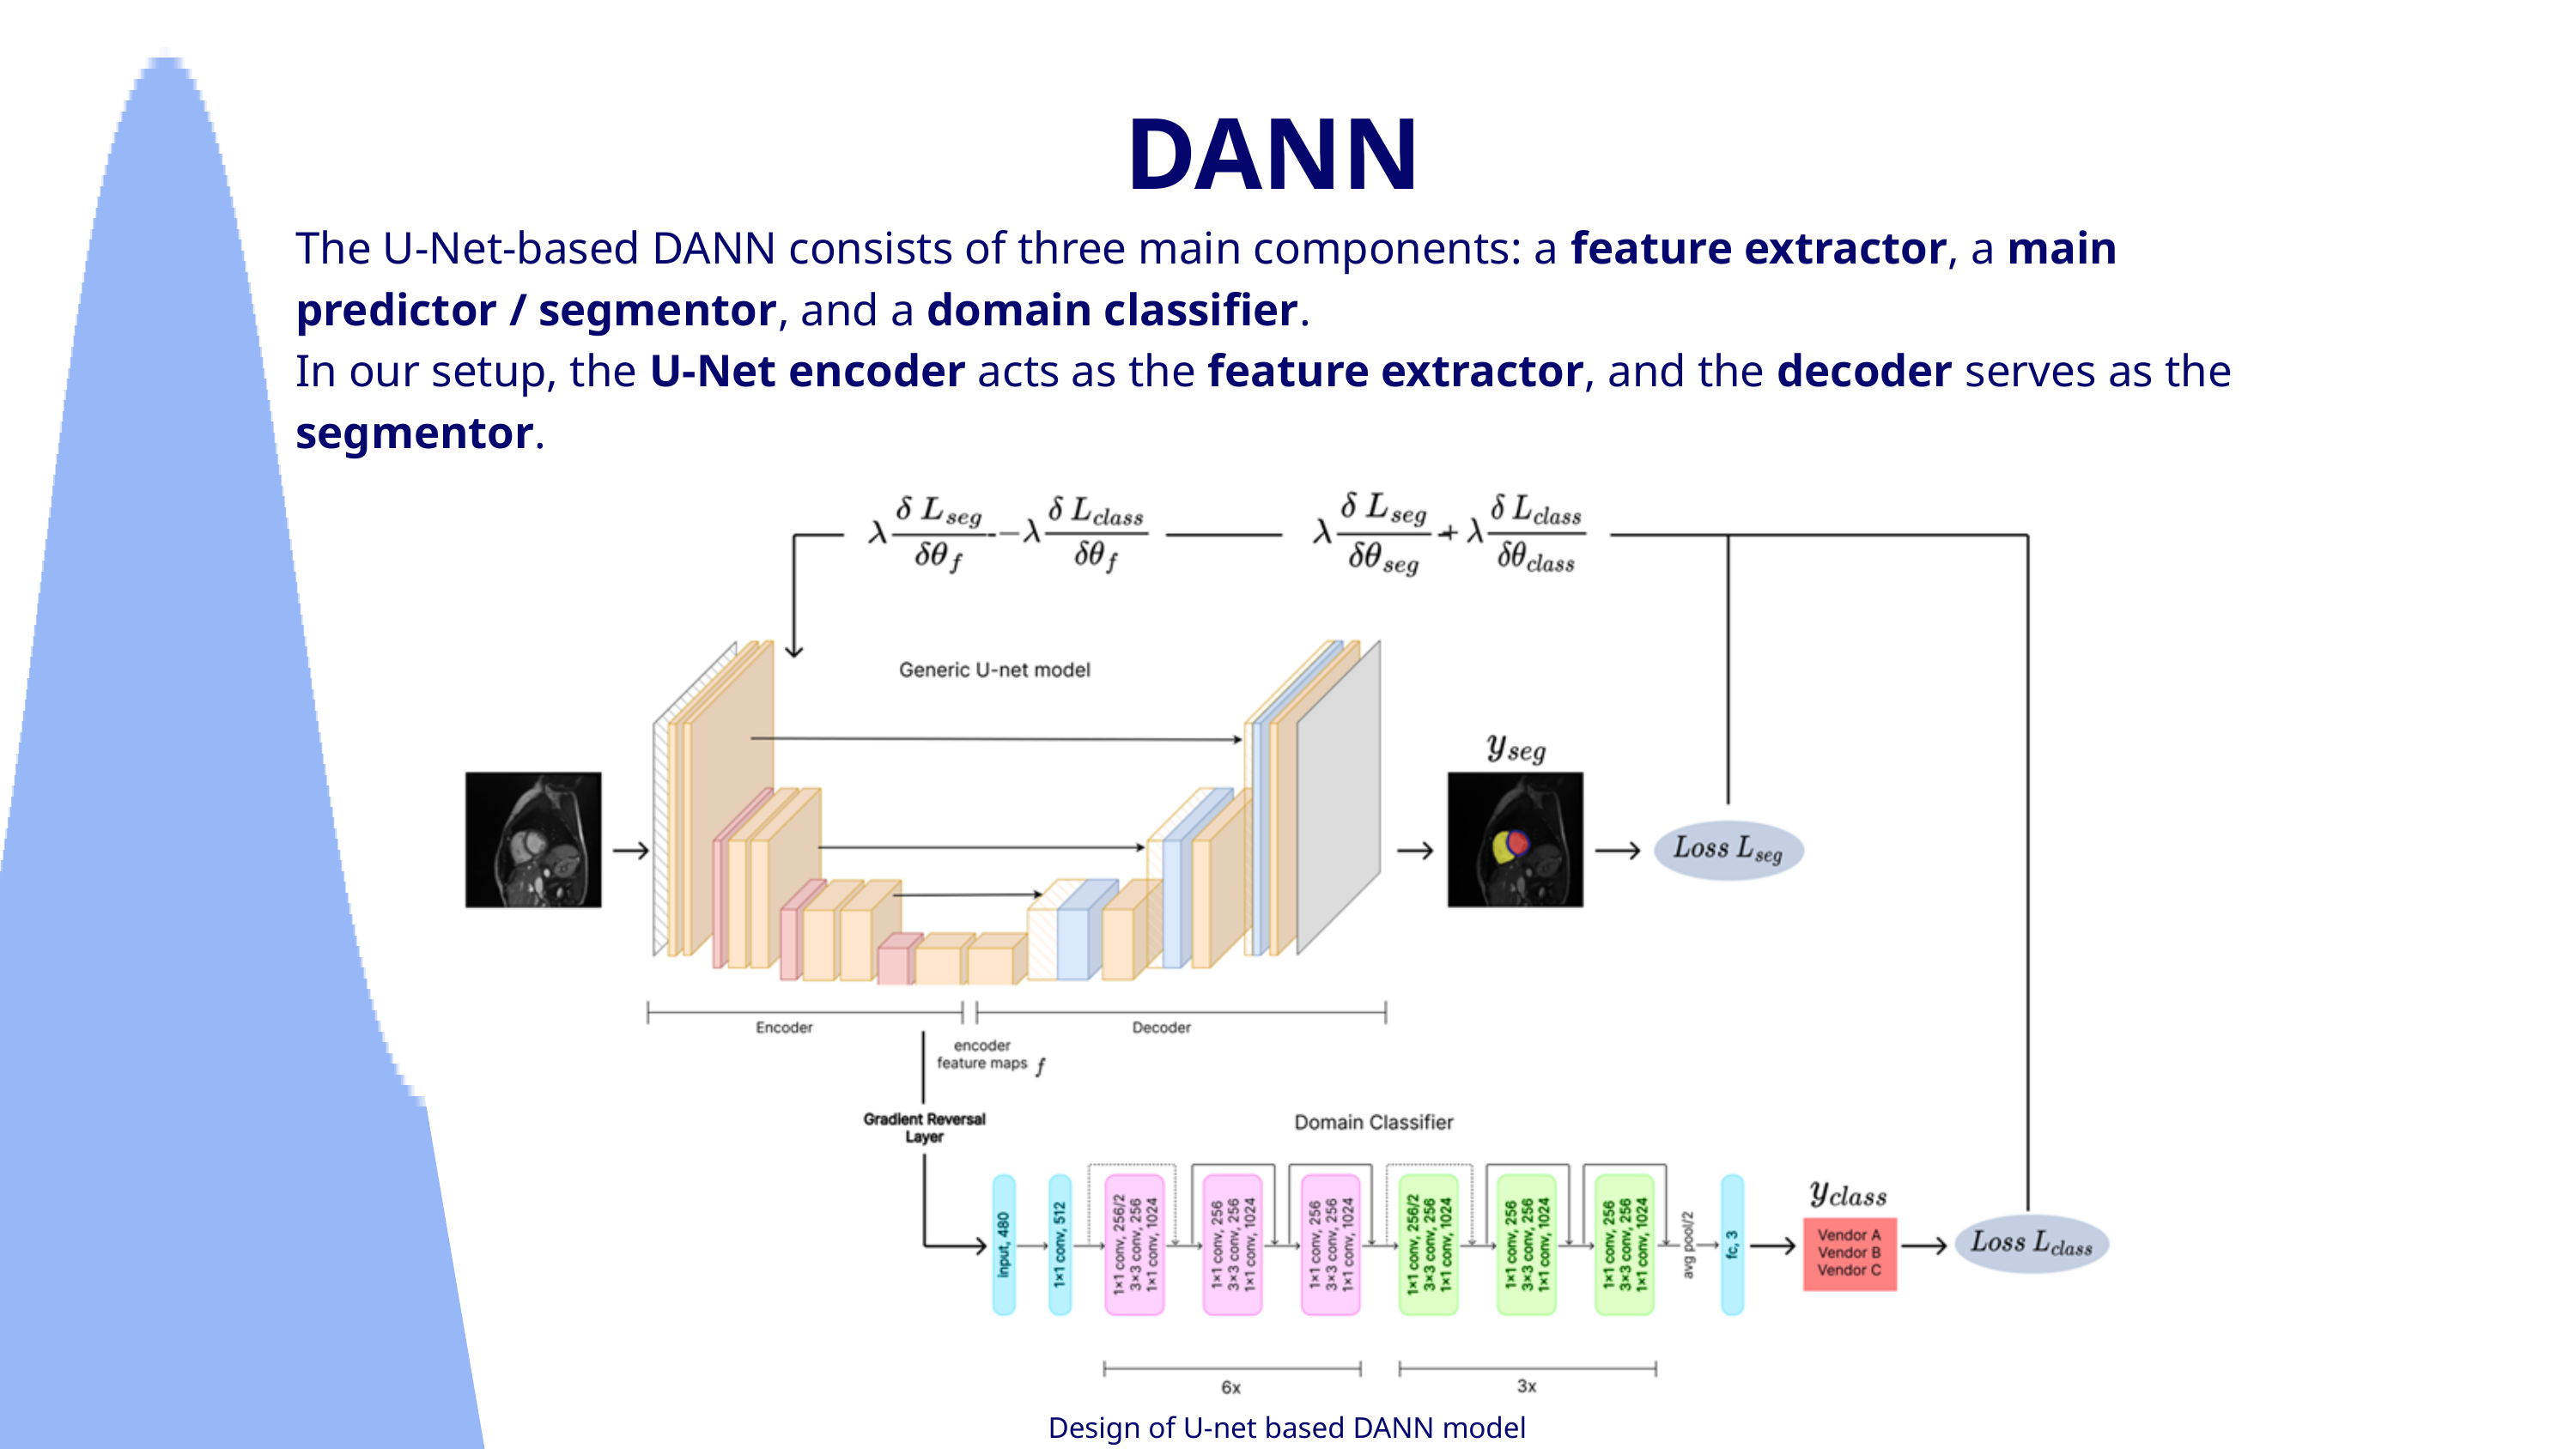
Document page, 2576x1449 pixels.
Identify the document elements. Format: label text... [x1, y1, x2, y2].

text_box [0, 0, 485, 1449]
text_box DANN [1124, 71, 1452, 209]
text_box [452, 465, 2124, 1409]
text_box Design of U-net based DANN model [1028, 1404, 1548, 1449]
text_box The U-Net-based DANN consists of three main components: a feature extractor, a main predictor / segmentor, and a domain classifier. In our setup, the U-Net encoder acts as the feature extractor, and the decoder serves as the segmentor. [295, 211, 2281, 458]
